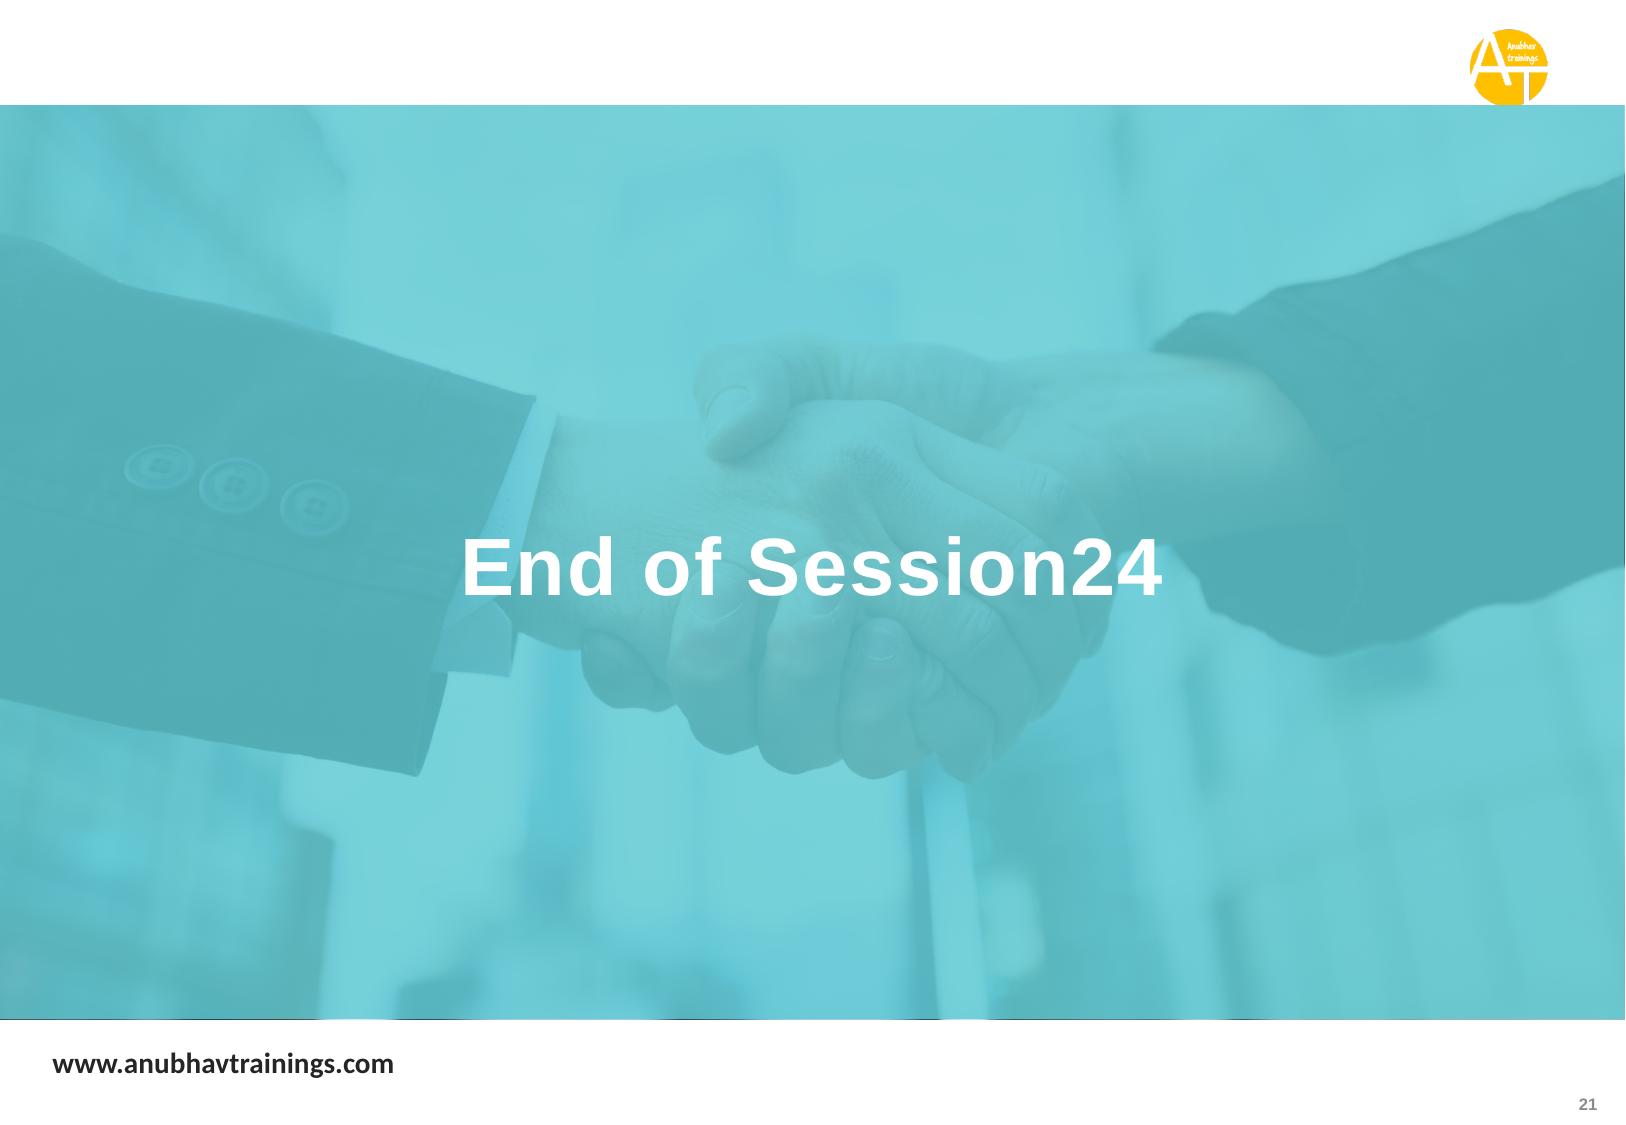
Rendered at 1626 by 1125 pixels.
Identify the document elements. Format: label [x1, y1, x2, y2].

picture [0, 105, 1625, 1020]
picture [1462, 24, 1552, 103]
